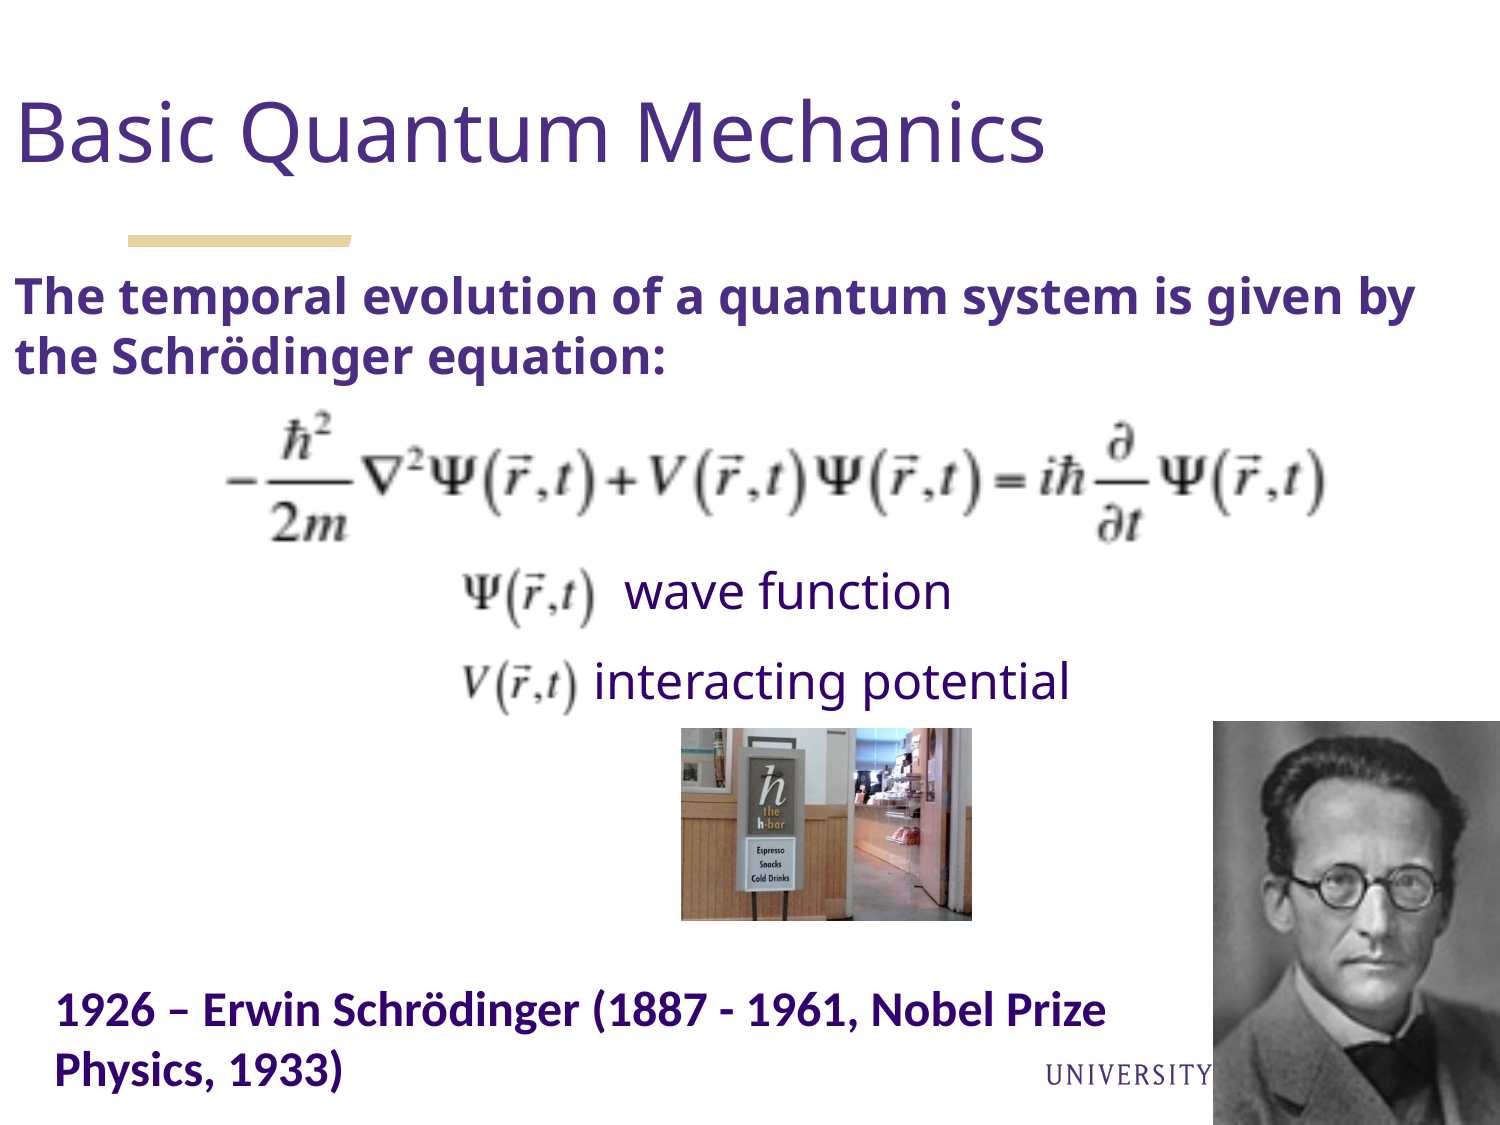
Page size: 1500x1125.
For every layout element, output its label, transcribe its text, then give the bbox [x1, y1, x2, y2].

text_box interacting potential [579, 641, 1113, 717]
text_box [457, 652, 581, 720]
picture [128, 235, 352, 247]
list The temporal evolution of a quantum system is given by the Schrödinger equation: [0, 256, 1450, 385]
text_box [457, 559, 601, 633]
text_box wave function [609, 554, 969, 628]
picture [681, 727, 972, 921]
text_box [220, 400, 1329, 547]
list Basic Quantum Mechanics [0, 25, 1500, 189]
picture [1213, 721, 1500, 1125]
text_box 1926 – Erwin Schrödinger (1887 - 1961, Nobel Prize Physics, 1933) [39, 969, 1208, 1104]
